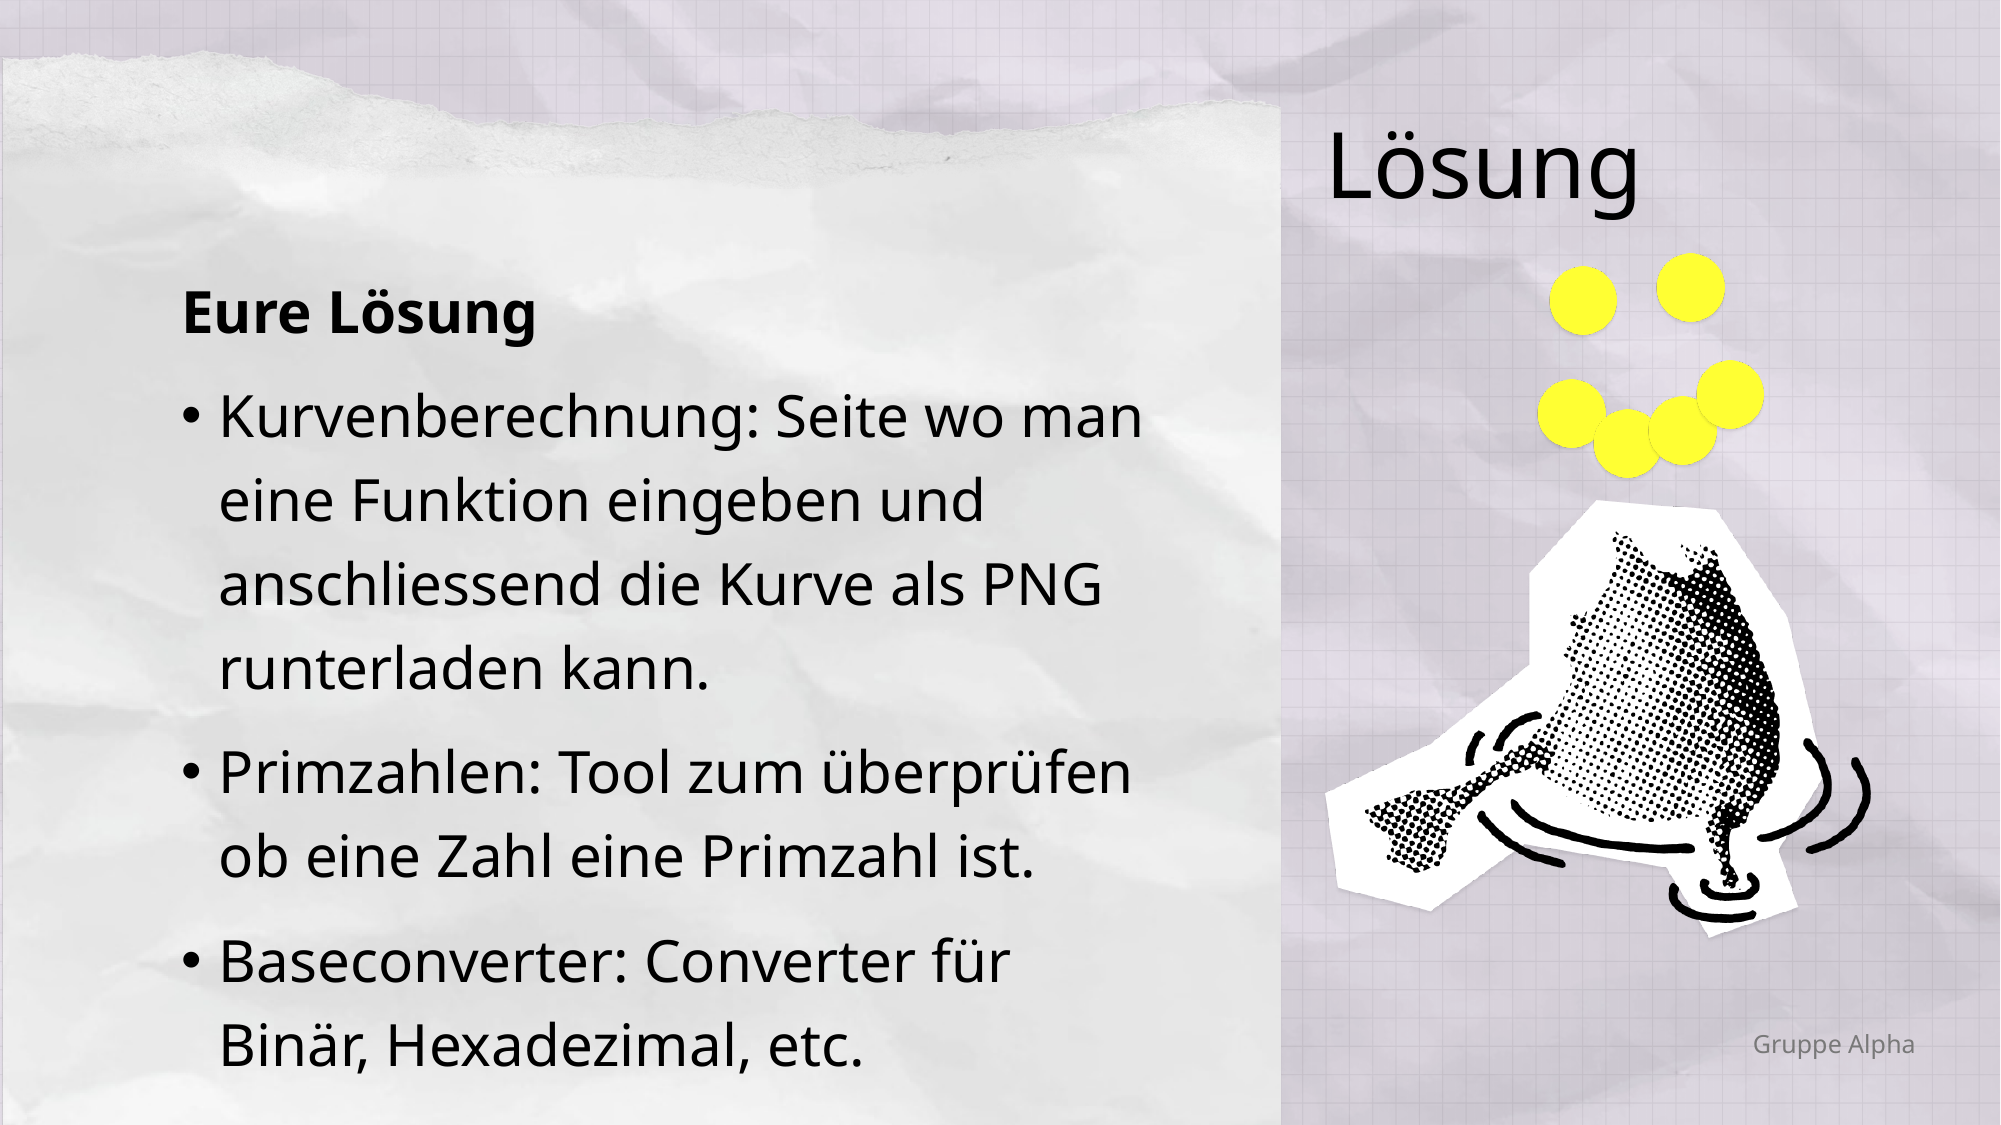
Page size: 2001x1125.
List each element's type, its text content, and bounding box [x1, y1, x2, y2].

picture [0, 0, 2001, 1125]
footer Gruppe Alpha [1283, 1015, 1931, 1076]
title Lösung [1310, 59, 1863, 278]
